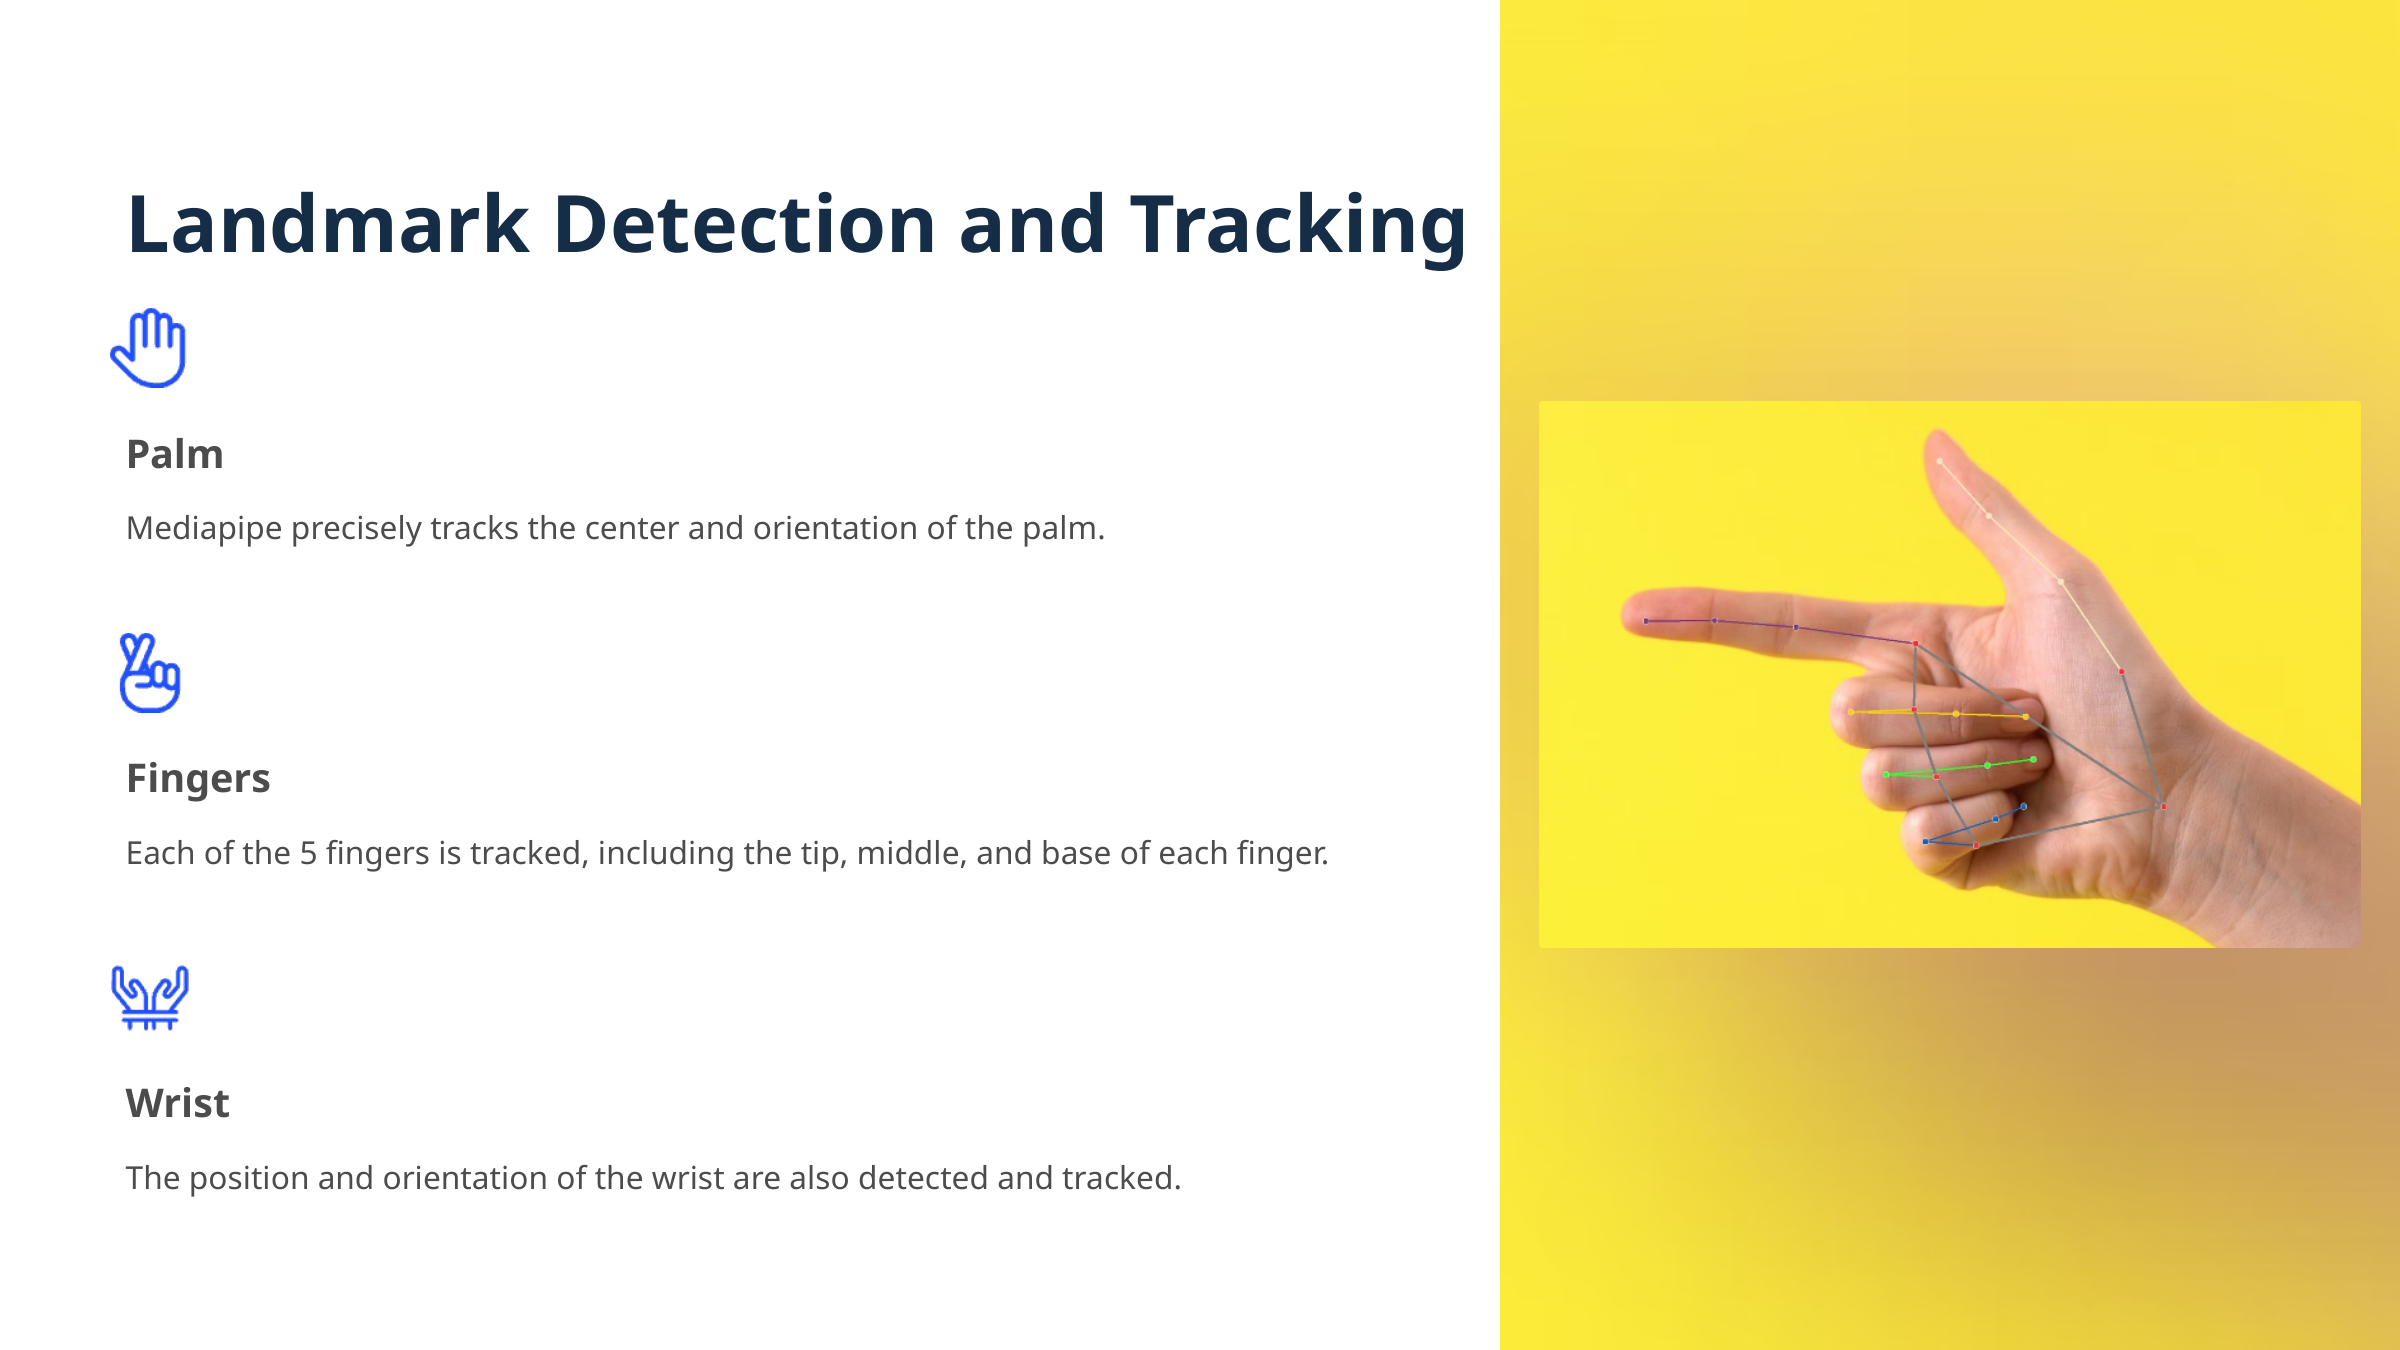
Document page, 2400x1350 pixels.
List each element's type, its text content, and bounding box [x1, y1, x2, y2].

picture [110, 958, 190, 1038]
text_box Each of the 5 fingers is tracked, including the tip, middle, and base of each finger. [110, 812, 1390, 864]
text_box Mediapipe precisely tracks the center and orientation of the palm. [110, 487, 1390, 539]
text_box The position and orientation of the wrist are also detected and tracked. [110, 1137, 1390, 1189]
text_box Fingers [110, 744, 507, 794]
text_box Palm [110, 419, 507, 469]
text_box Landmark Detection and Tracking [110, 161, 1237, 261]
text_box [0, 0, 1499, 1350]
picture [110, 633, 190, 713]
text_box Wrist [110, 1068, 507, 1119]
picture [1499, 0, 2400, 1350]
picture [110, 308, 190, 388]
